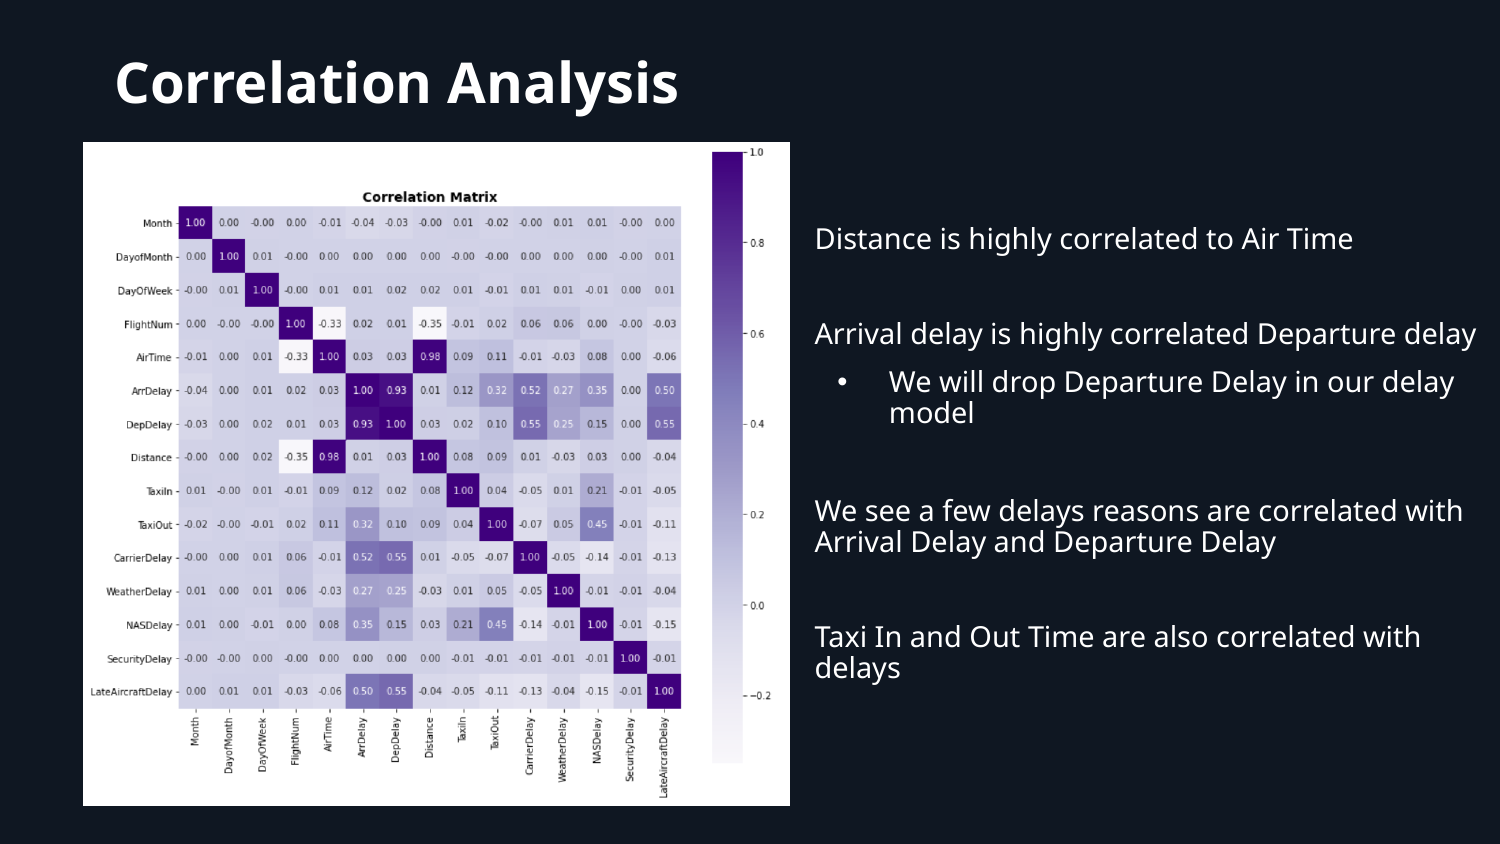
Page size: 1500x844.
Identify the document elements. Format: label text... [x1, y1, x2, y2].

title Correlation Analysis [103, 44, 1397, 126]
list Distance is highly correlated to Air Time Arrival delay is highly correlated Departure delay We will drop Departure Delay in our delay model We see a few delays reasons are correlated with Arrival Delay and Departure Delay Taxi In and Out Time are also correlated with delays [803, 167, 1491, 727]
picture [82, 142, 790, 806]
